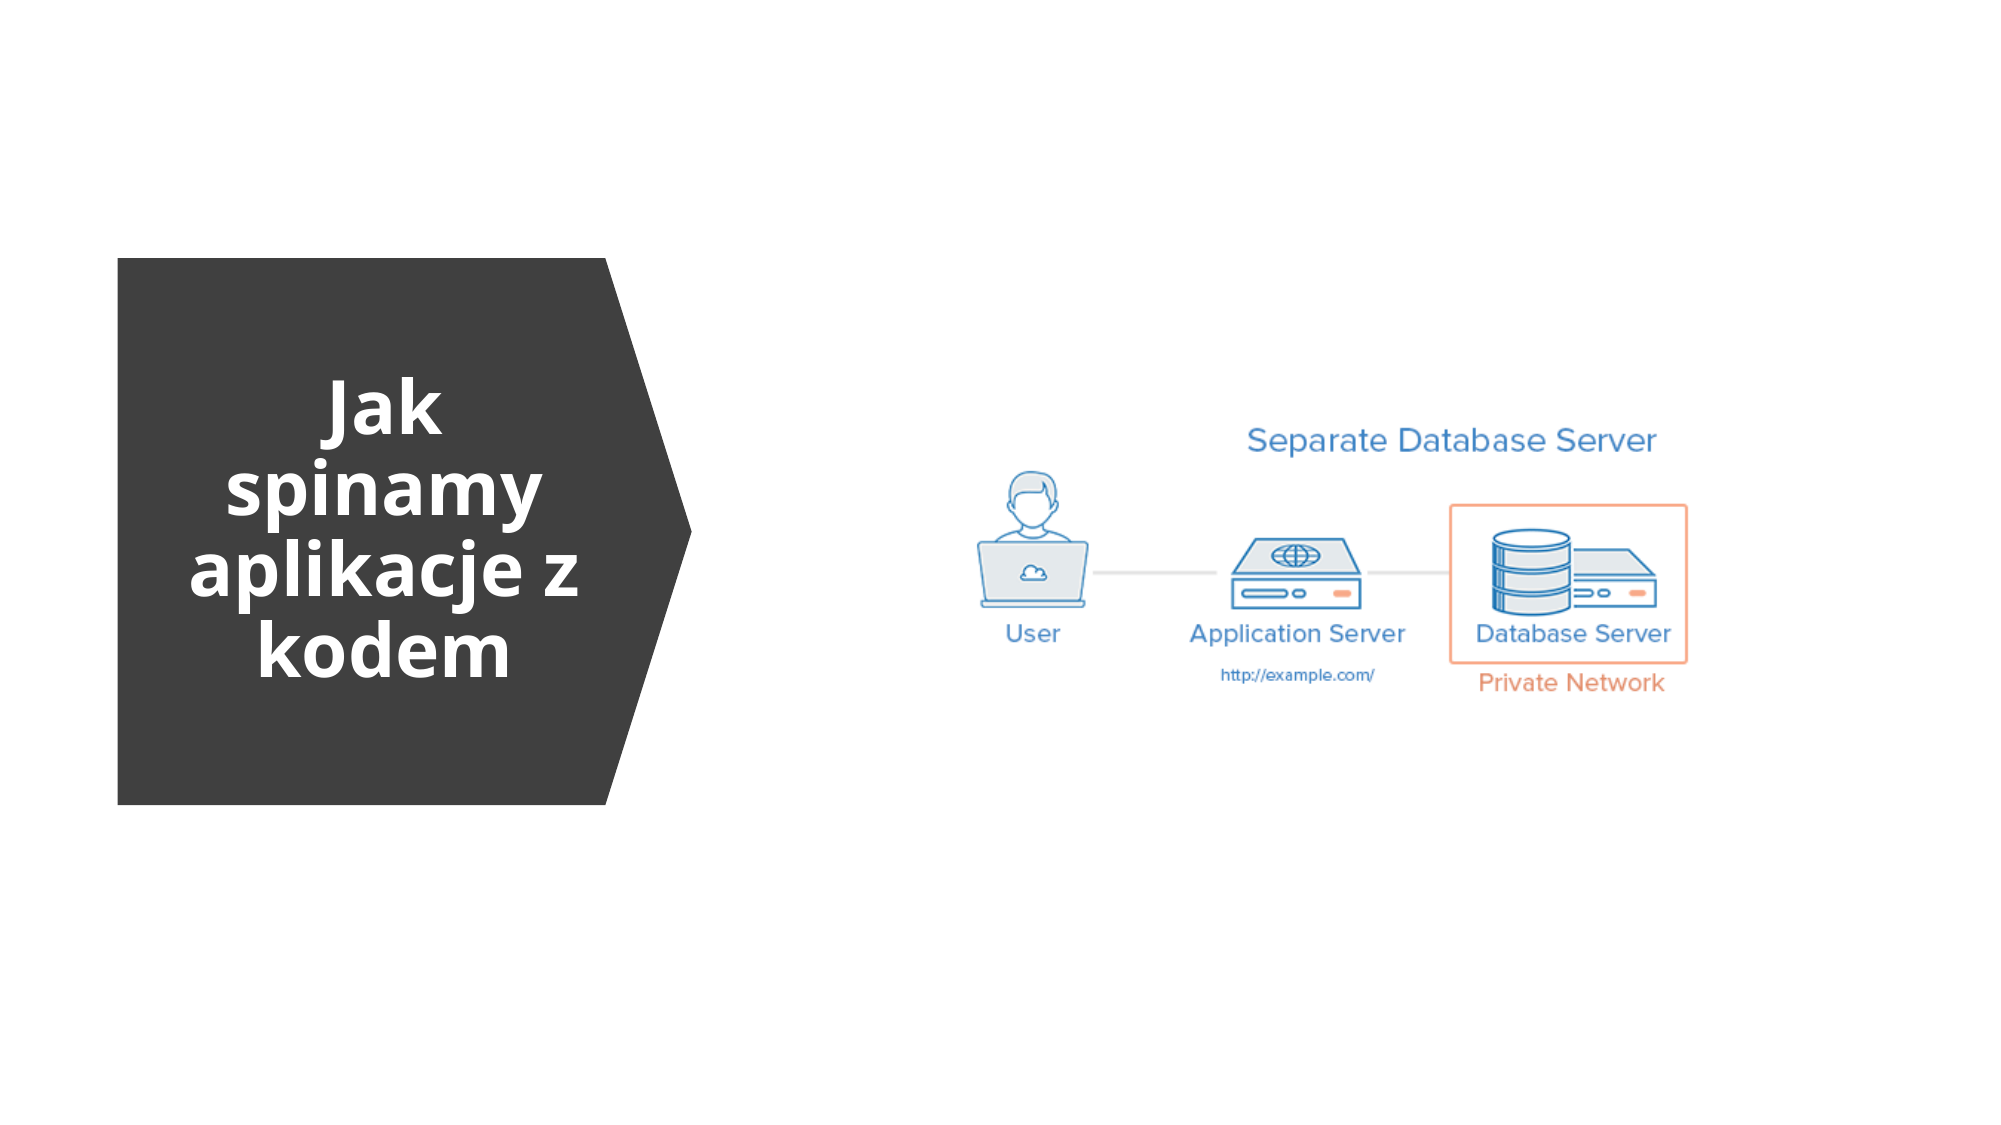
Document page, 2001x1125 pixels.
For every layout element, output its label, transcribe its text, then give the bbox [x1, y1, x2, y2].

picture [783, 391, 1896, 733]
text_box Jak spinamy aplikacje z kodem [168, 322, 601, 741]
text_box [116, 257, 693, 807]
